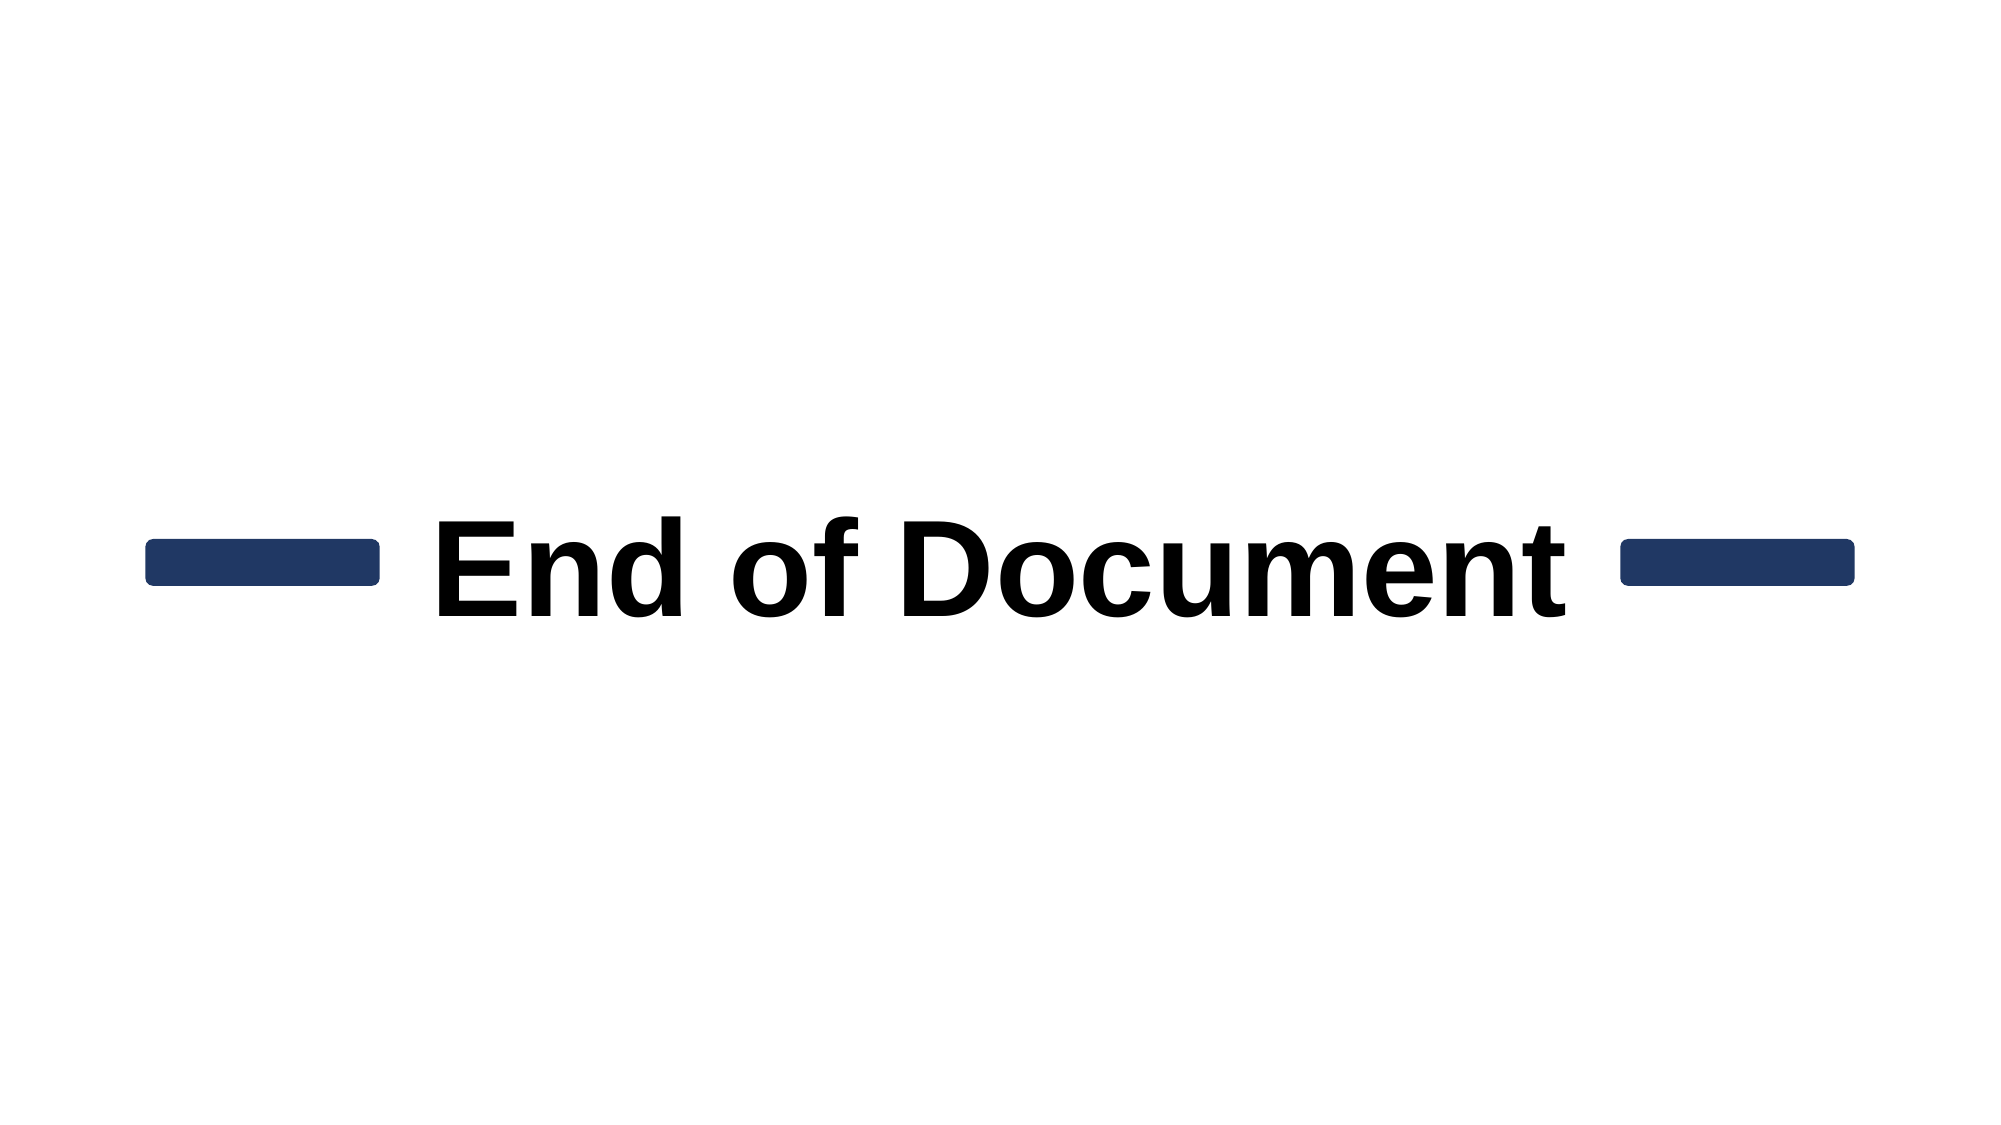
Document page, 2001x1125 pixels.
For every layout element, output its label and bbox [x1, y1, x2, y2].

text_box [145, 471, 1855, 654]
